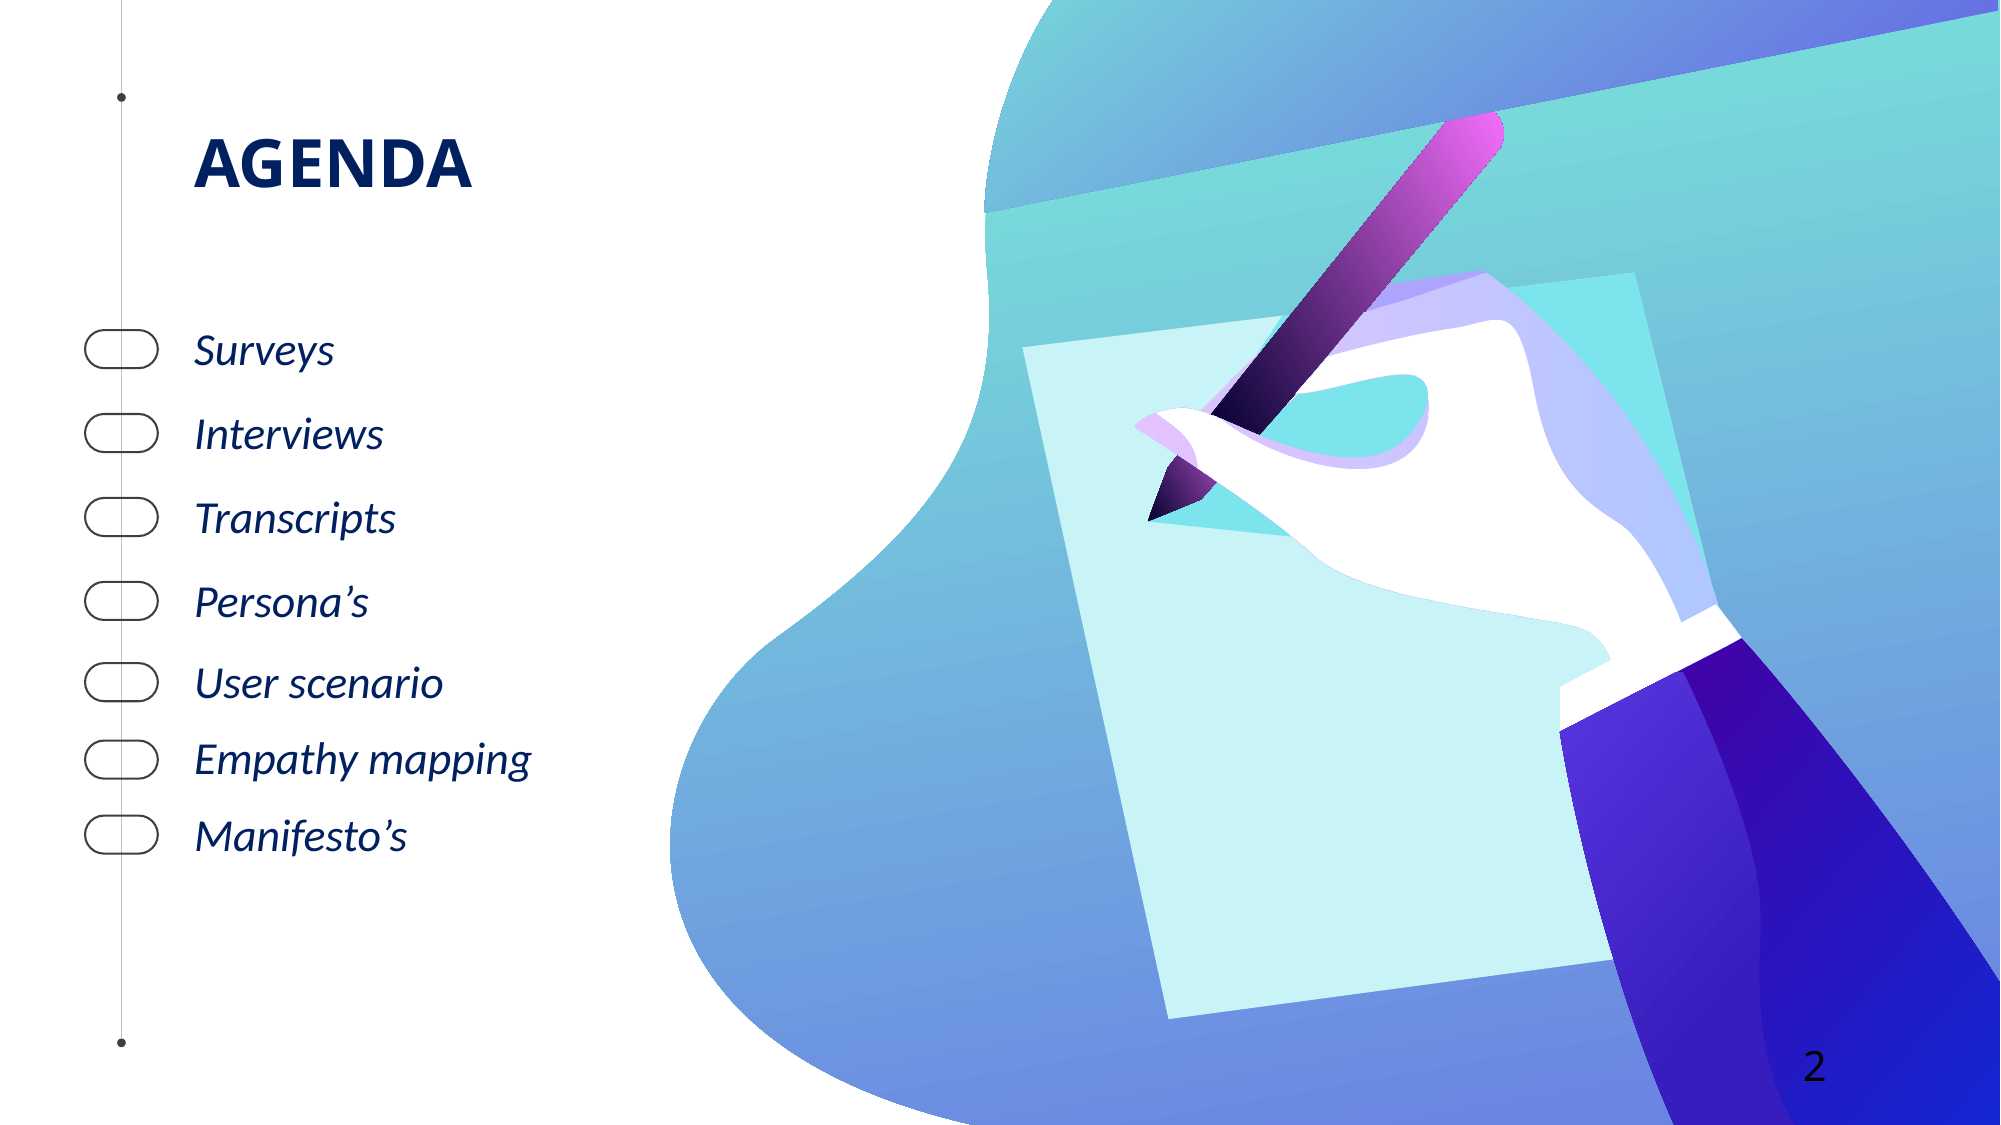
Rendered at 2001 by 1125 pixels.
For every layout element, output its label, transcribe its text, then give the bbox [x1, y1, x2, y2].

text_box Empathy mapping [194, 729, 560, 789]
text_box [85, 815, 117, 854]
text_box [126, 740, 158, 779]
text_box AGENDA [194, 121, 560, 202]
text_box Manifesto’s [194, 805, 560, 866]
text_box [85, 740, 117, 779]
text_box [84, 319, 560, 631]
text_box User scenario [194, 652, 560, 712]
text_box [126, 663, 158, 702]
text_box [85, 663, 117, 702]
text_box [566, 0, 2000, 1125]
text_box [126, 815, 158, 854]
